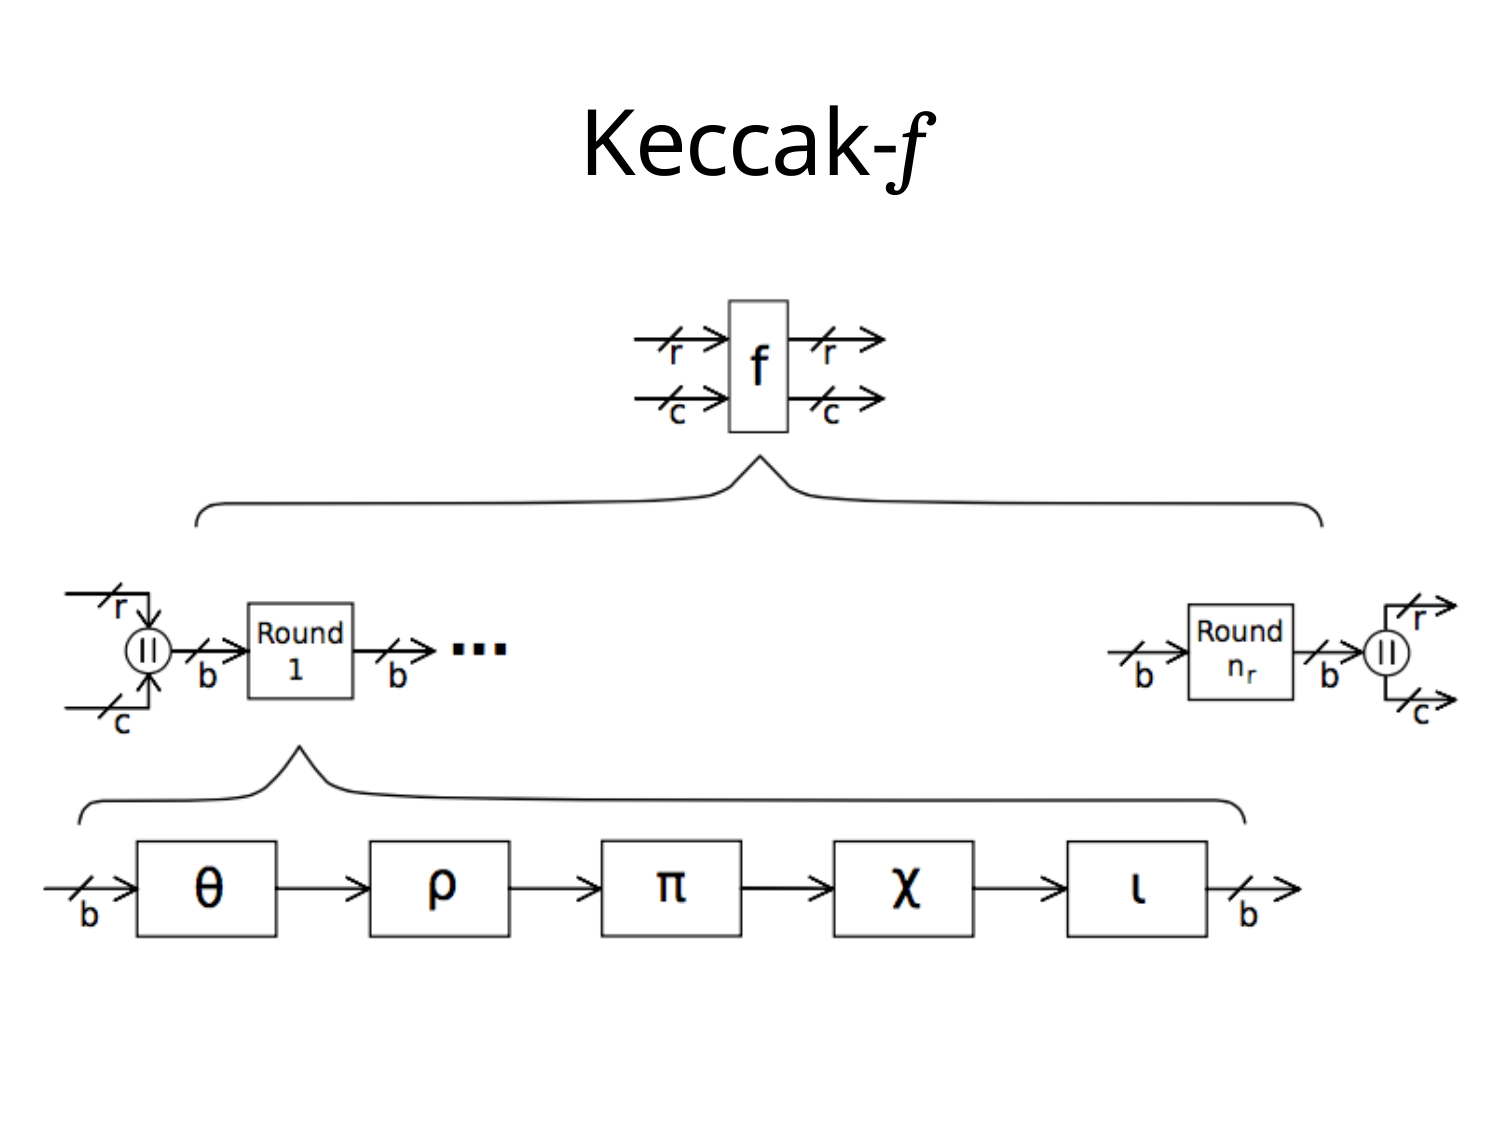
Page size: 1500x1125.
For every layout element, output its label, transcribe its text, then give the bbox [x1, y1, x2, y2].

picture [16, 272, 1480, 969]
title Keccak-f [75, 44, 1425, 233]
